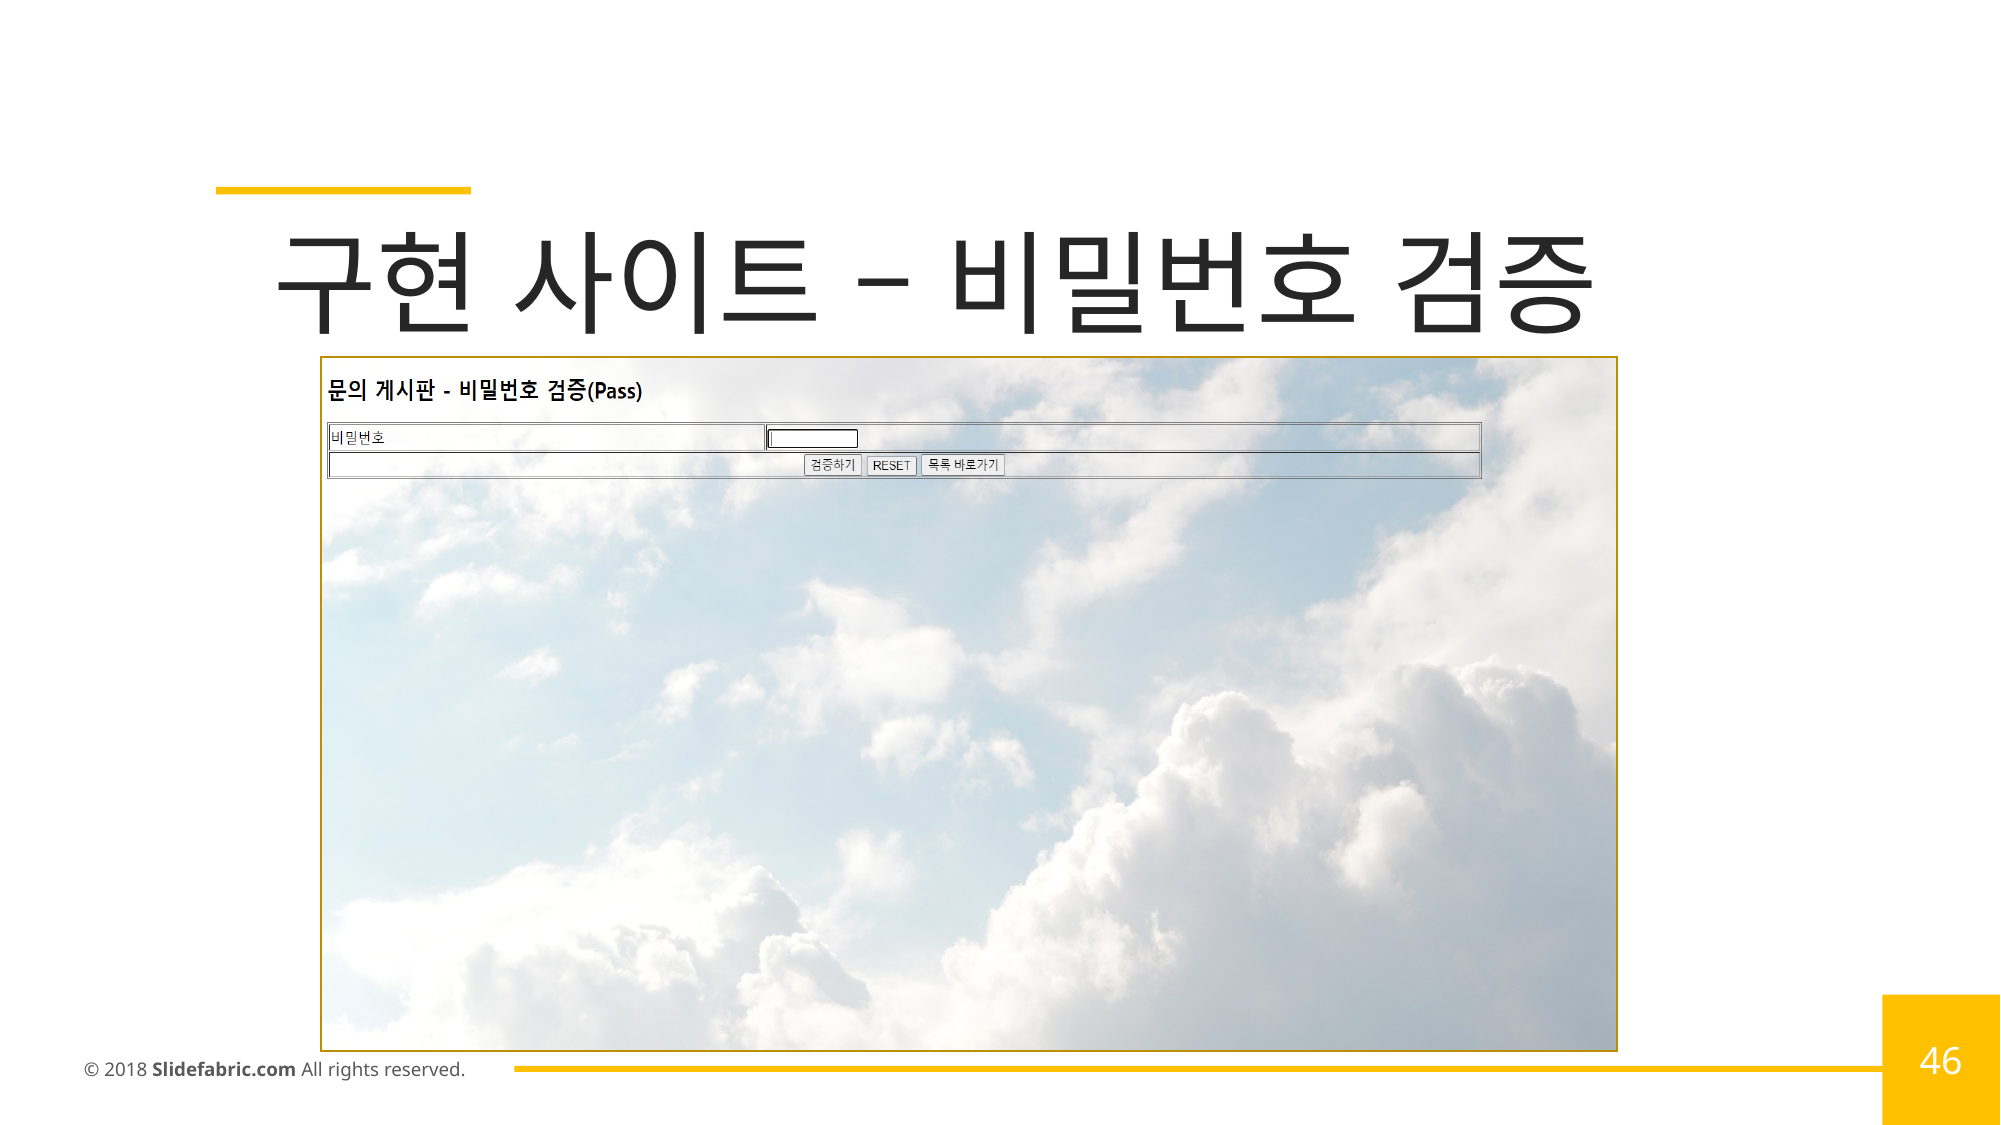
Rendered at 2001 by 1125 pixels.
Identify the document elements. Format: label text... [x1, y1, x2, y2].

text_box [215, 186, 472, 195]
text_box 구현 사이트 – 비밀번호 검증 [258, 205, 1614, 356]
text_box [320, 356, 1618, 1052]
